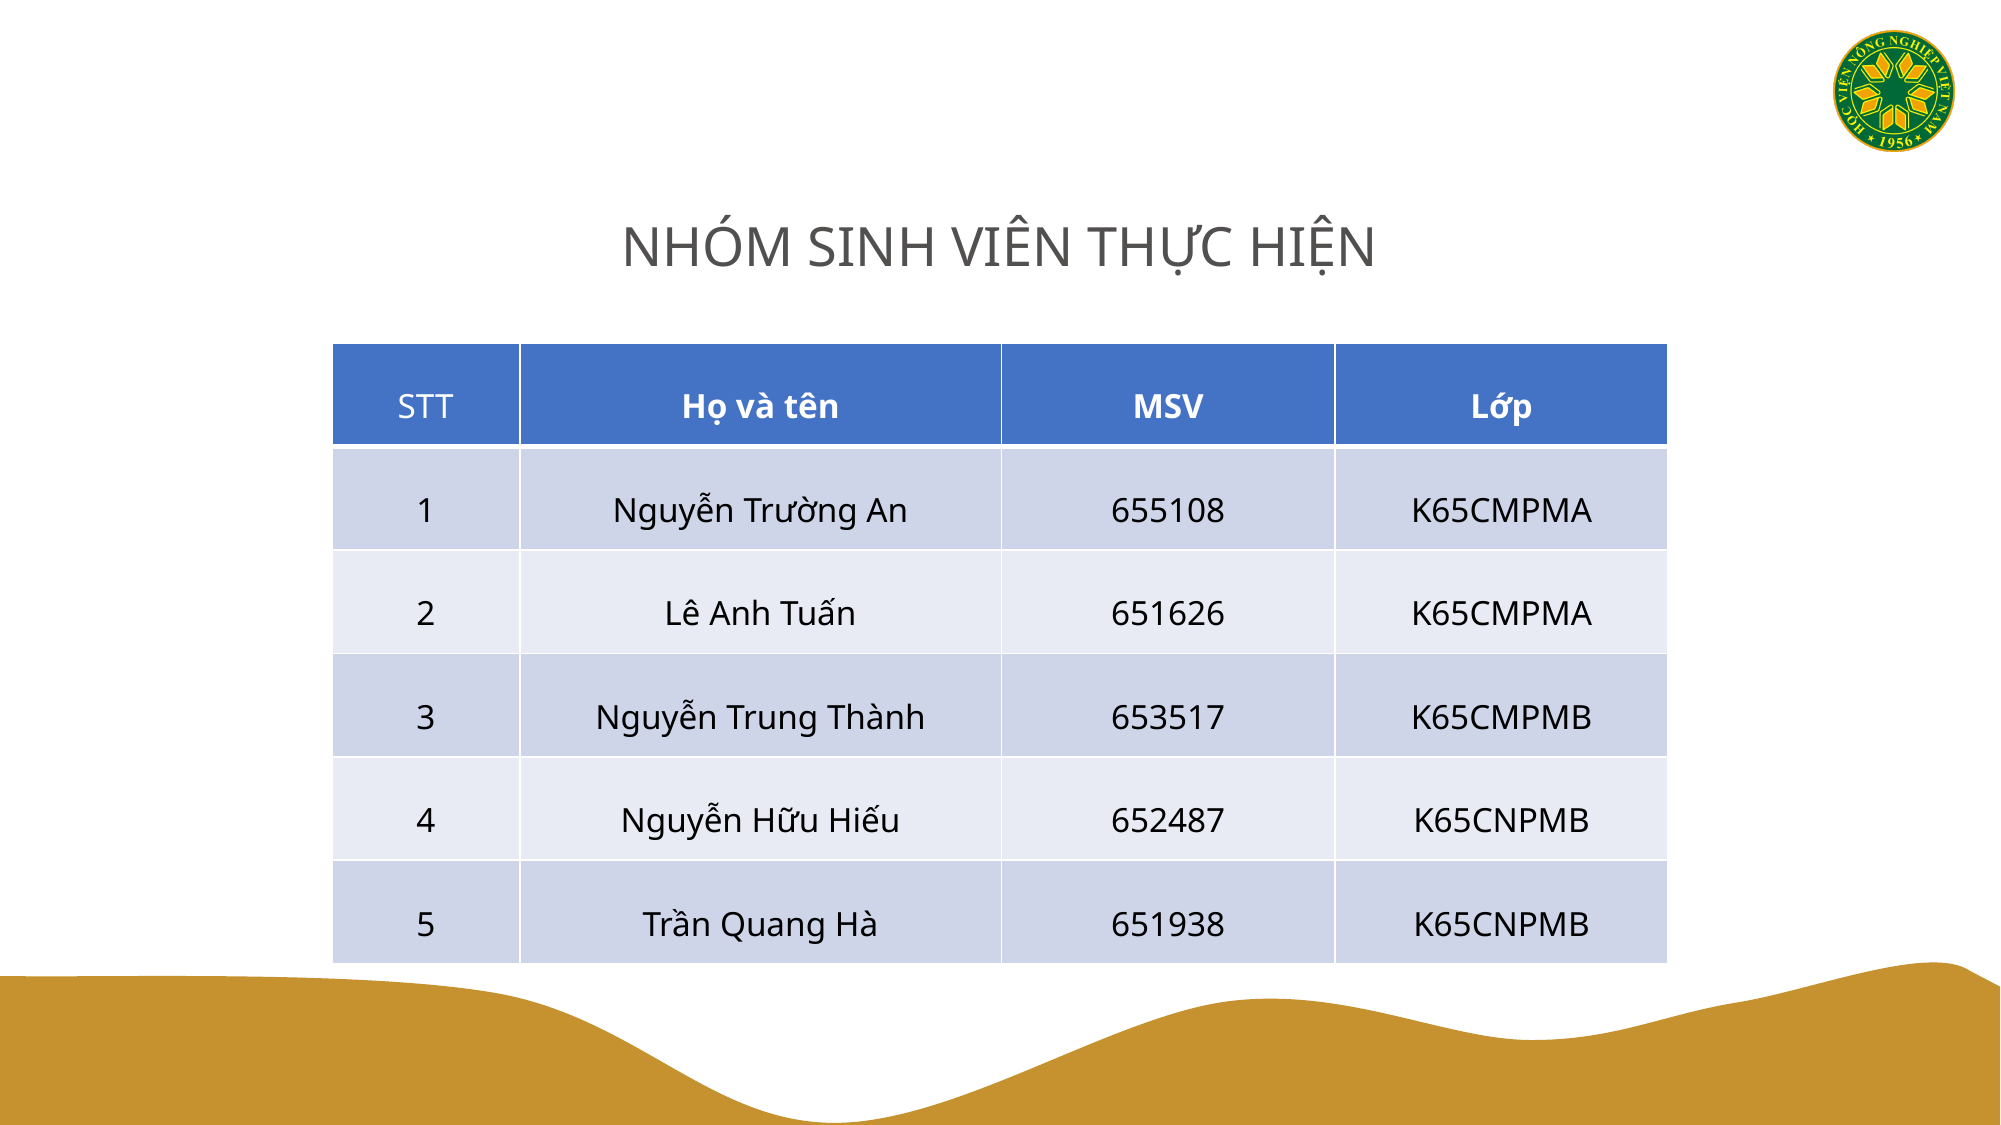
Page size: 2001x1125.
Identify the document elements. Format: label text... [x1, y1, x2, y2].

table_cell Lê Anh Tuấn [521, 551, 1001, 653]
table_cell 651938 [1002, 861, 1334, 963]
table_cell Nguyễn Hữu Hiếu [521, 758, 1001, 859]
table_cell 1 [333, 449, 519, 549]
table_cell K65CMPMA [1336, 449, 1667, 549]
table_cell Nguyễn Trung Thành [521, 654, 1001, 756]
table_cell Trần Quang Hà [521, 861, 1001, 963]
table_header MSV [1002, 344, 1334, 444]
table_cell 3 [333, 654, 519, 756]
table_cell K65CMPMB [1336, 654, 1667, 756]
table_cell 655108 [1002, 449, 1334, 549]
table_header STT [333, 344, 519, 444]
text_box NHÓM SINH VIÊN THỰC HIỆN [572, 196, 1428, 285]
table_cell K65CMPMA [1336, 551, 1667, 653]
table_cell 651626 [1002, 551, 1334, 653]
table_cell 5 [333, 861, 519, 963]
table_cell 2 [333, 551, 519, 653]
table_header Lớp [1336, 344, 1667, 444]
table_header Họ và tên [521, 344, 1001, 444]
table_cell K65CNPMB [1336, 861, 1667, 963]
table_cell 652487 [1002, 758, 1334, 859]
table_cell Nguyễn Trường An [521, 449, 1001, 549]
table_cell 653517 [1002, 654, 1334, 756]
table_cell 4 [333, 758, 519, 859]
picture [1833, 30, 1955, 152]
table_cell K65CNPMB [1336, 758, 1667, 859]
